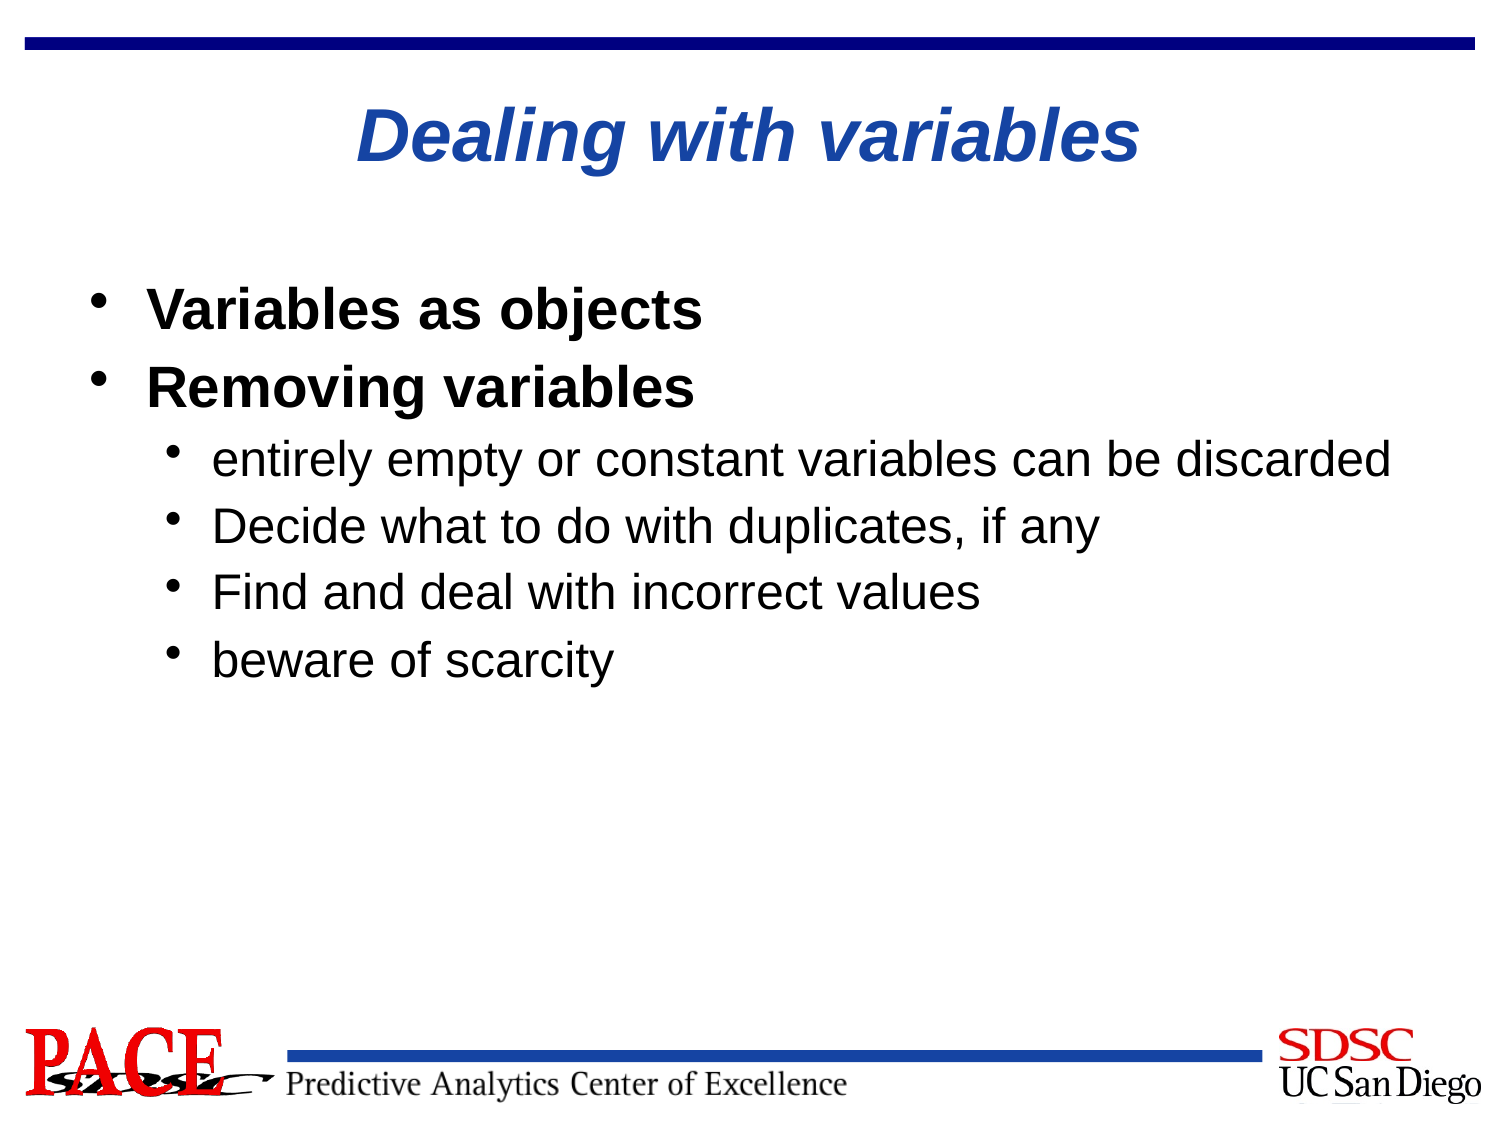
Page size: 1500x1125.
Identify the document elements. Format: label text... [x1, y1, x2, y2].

picture [1279, 1066, 1481, 1104]
picture [25, 1025, 276, 1101]
picture [1279, 1028, 1413, 1061]
picture [286, 1064, 858, 1103]
list Variables as objects Removing variables entirely empty or constant variables can be discarded Decide what to do with duplicates, if any Find and deal with incorrect values beware of scarcity [75, 268, 1425, 1013]
title Dealing with variables [24, 50, 1475, 221]
